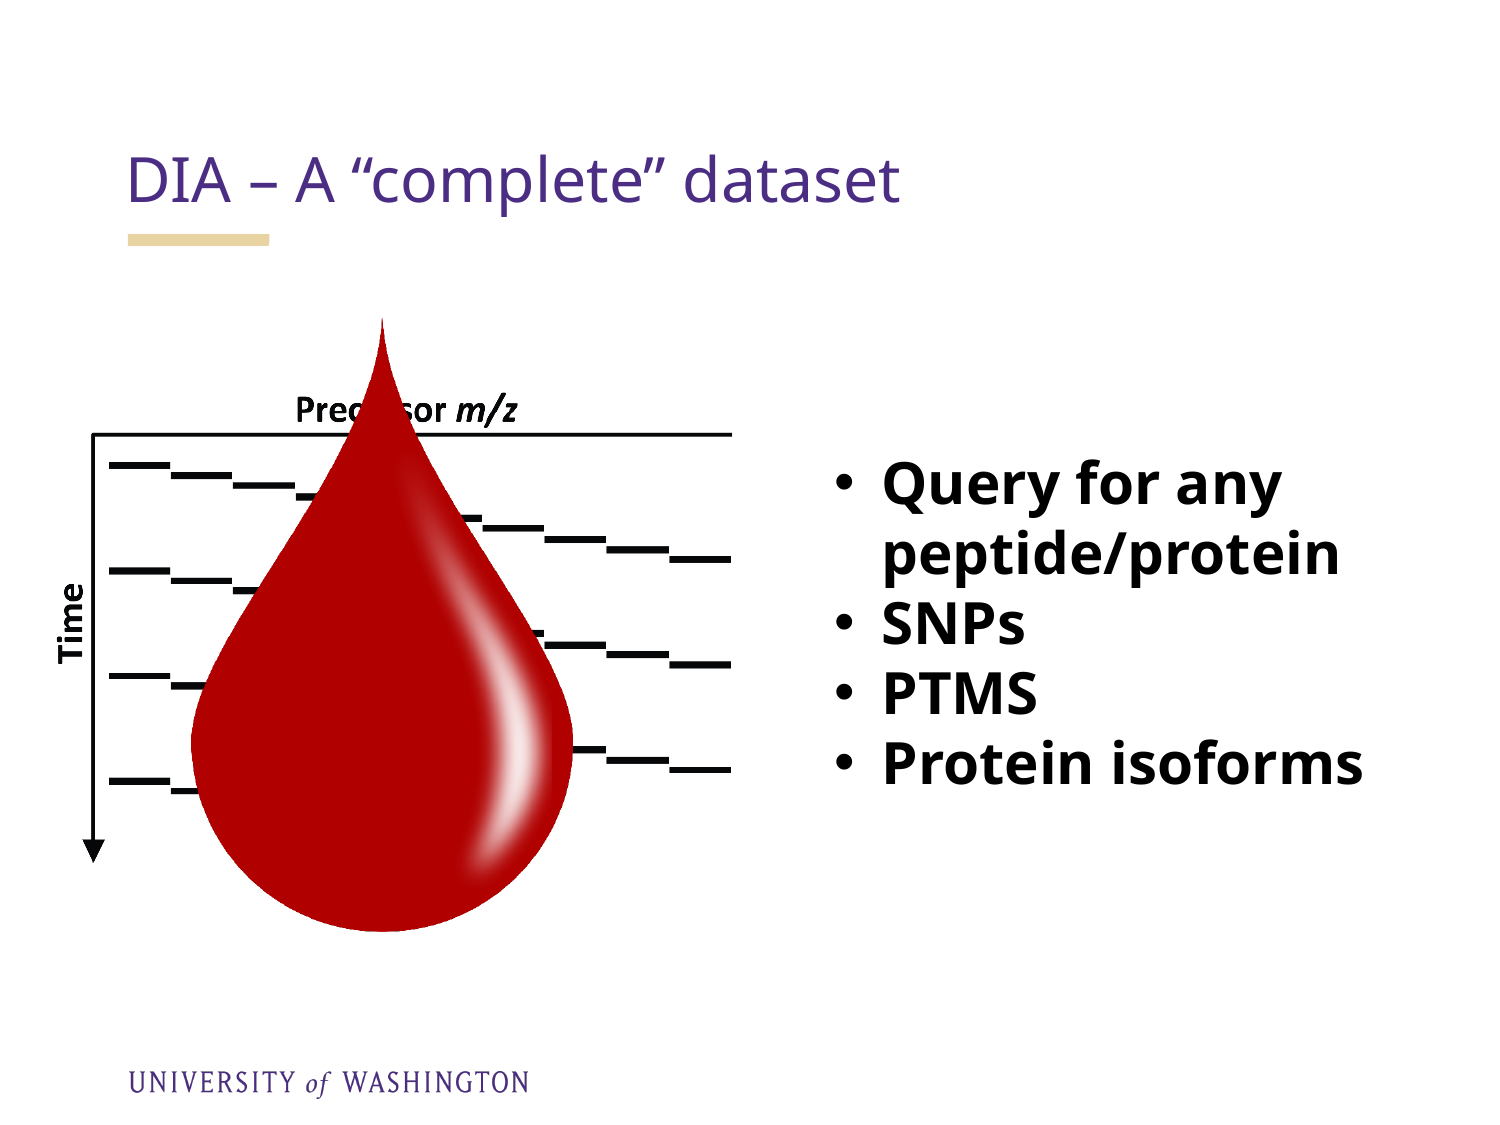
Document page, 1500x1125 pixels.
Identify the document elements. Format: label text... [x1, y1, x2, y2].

list DIA – A “complete” dataset [110, 60, 1453, 224]
text_box Query for any peptide/protein SNPs PTMS Protein isoforms [820, 438, 1381, 854]
picture [129, 1071, 528, 1099]
picture [34, 309, 742, 932]
